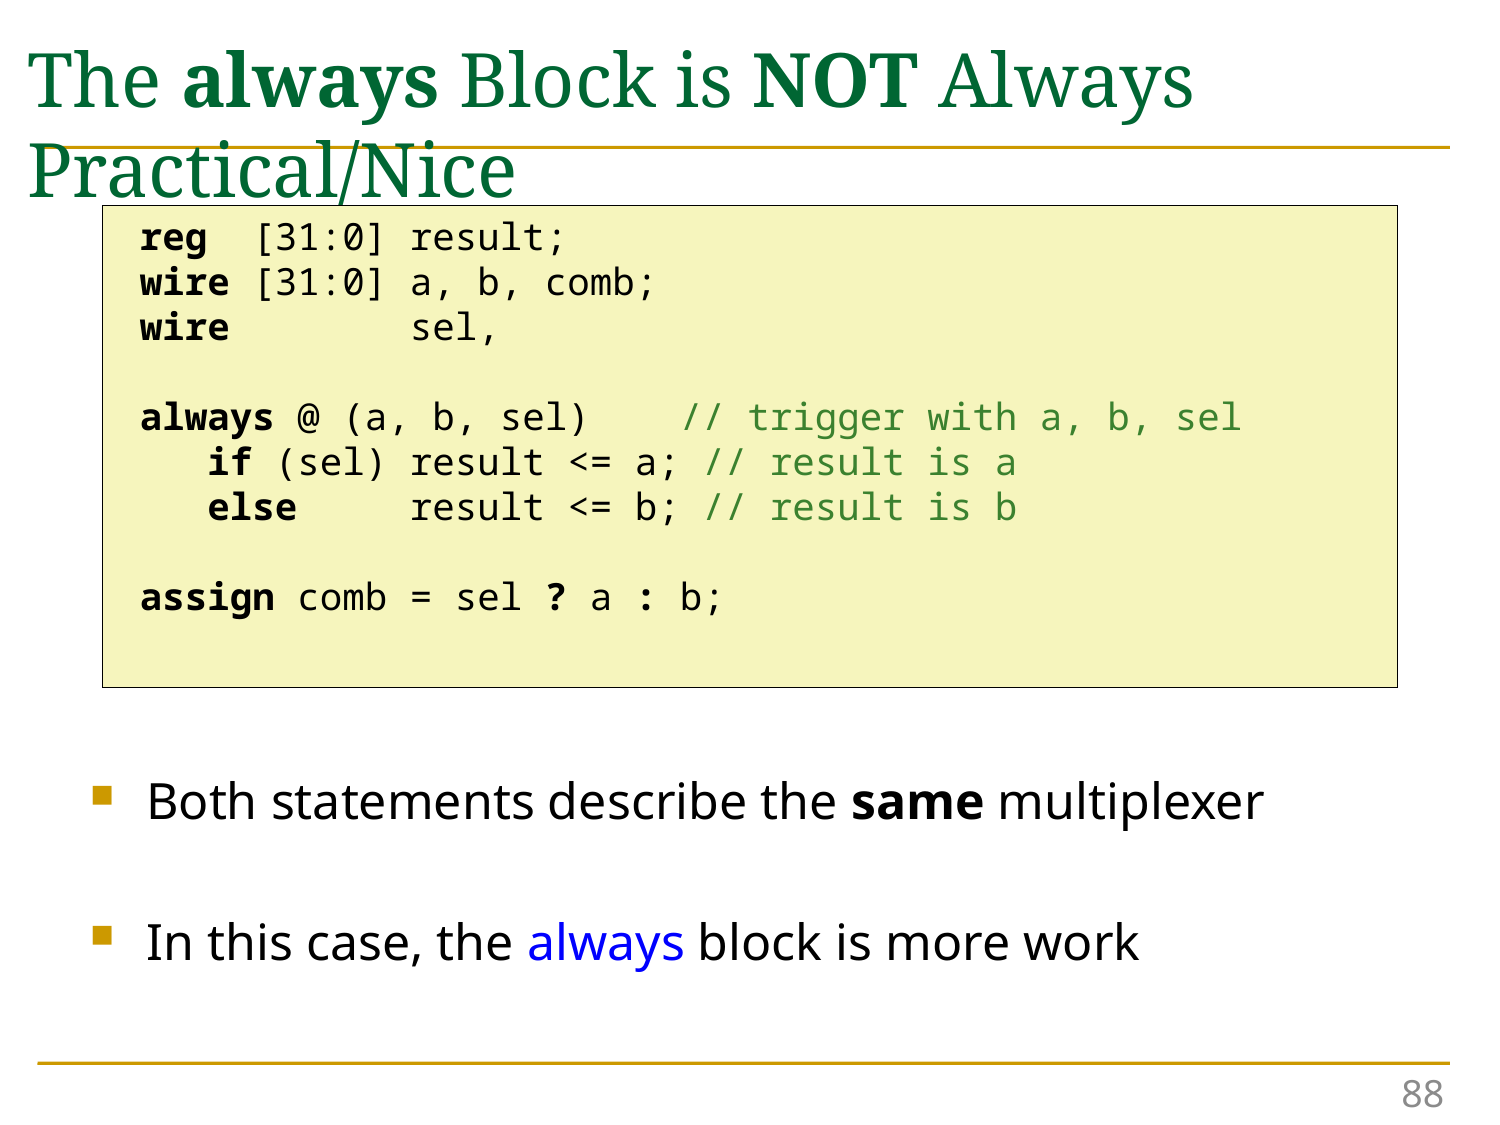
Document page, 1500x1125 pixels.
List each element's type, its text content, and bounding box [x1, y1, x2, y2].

list reg [31:0] result; wire [31:0] a, b, comb; wire sel, always @ (a, b, sel) // trigger with a, b, sel if (sel) result <= a; // result is a else result <= b; // result is b assign comb = sel ? a : b; [102, 205, 1398, 688]
title The always Block is NOT Always Practical/Nice [12, 24, 1500, 200]
slide_number 88 [1121, 1087, 1460, 1125]
text_box Both statements describe the same multiplexer In this case, the always block is more work [75, 762, 1475, 1087]
